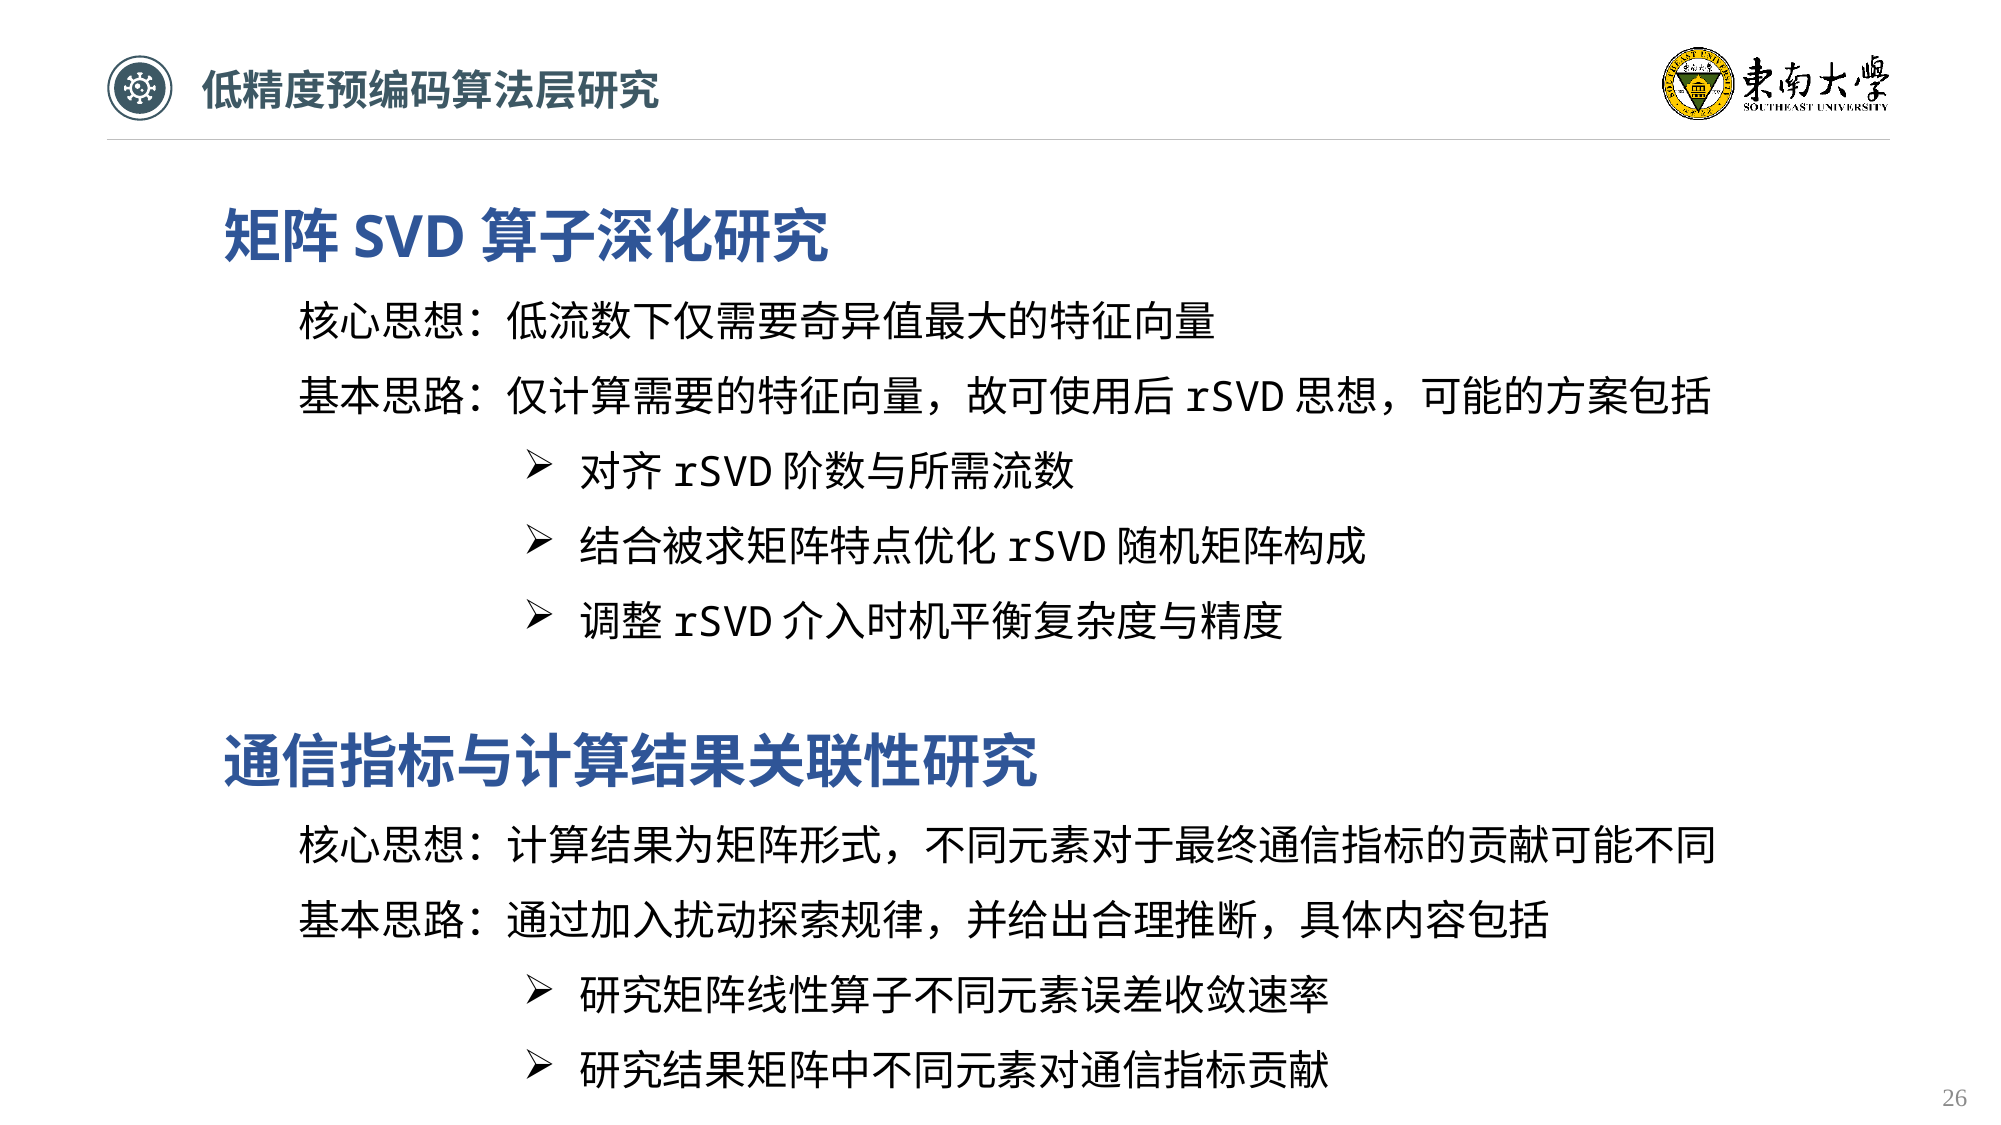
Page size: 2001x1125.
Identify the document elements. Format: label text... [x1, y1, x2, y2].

text_box 低精度预编码算法层研究 [201, 56, 1284, 122]
picture [1662, 47, 1889, 120]
text_box 矩阵SVD算子深化研究 核心思想：低流数下仅需要奇异值最大的特征向量 基本思路：仅计算需要的特征向量，故可使用后rSVD思想，可能的方案包括 对齐rSVD阶数与所需流数 结合被求矩阵特点优化rSVD随机矩阵构成 调整rSVD介入时机平衡复杂度与精度 通信指标与计算结果关联性研究 核心思想：计算结果为矩阵形式，不同元素对于最终通信指标的贡献可能不同 基本思路：通过加入扰动探索规律，并给出合理推断，具体内容包括 研究矩阵线性算子不同元素误差收敛速率 研究结果矩阵中不同元素对通信指标贡献 [208, 156, 2000, 1125]
